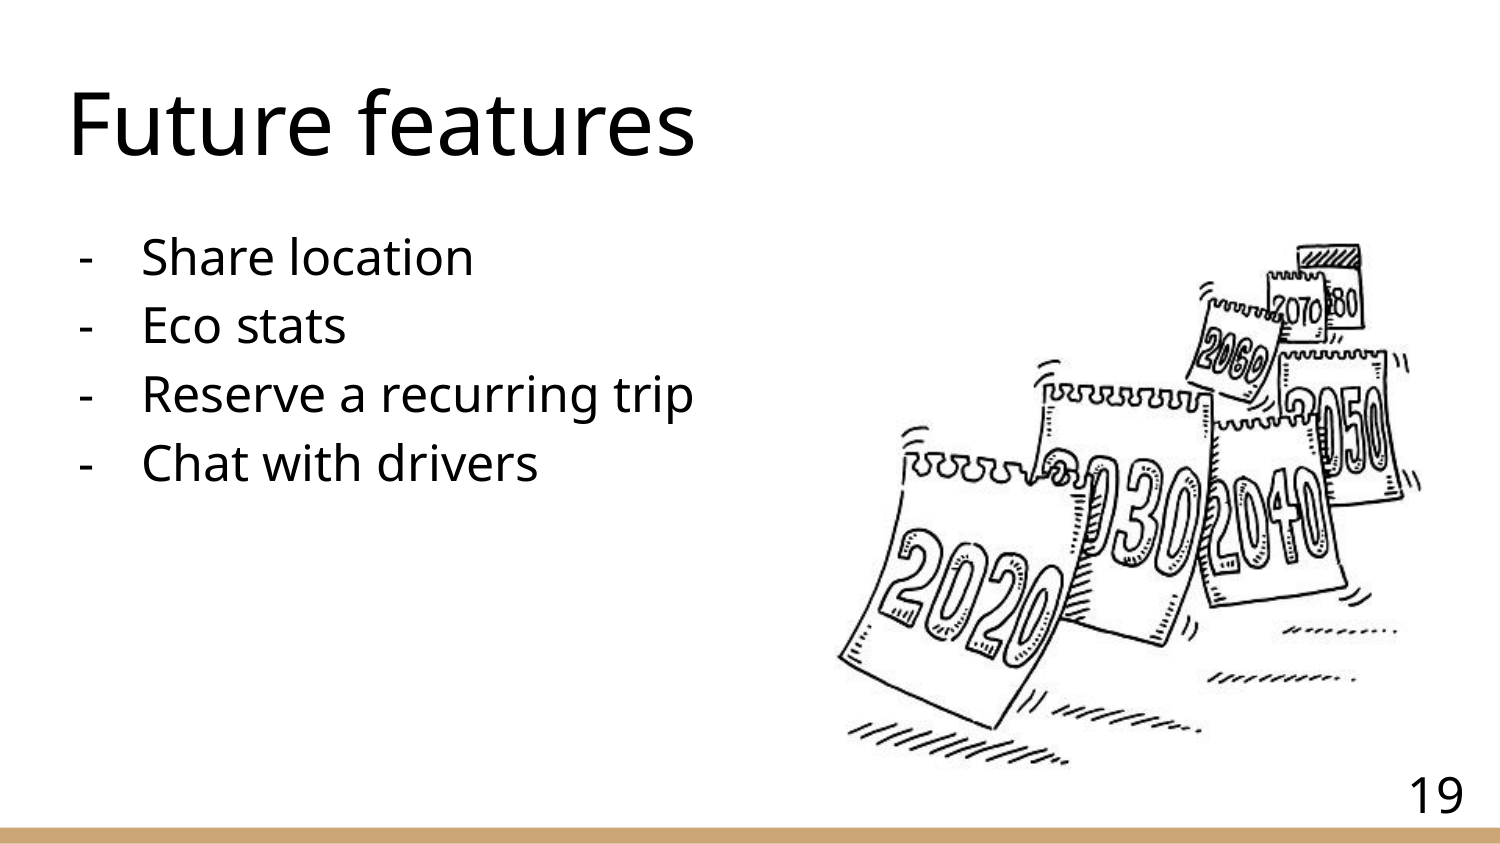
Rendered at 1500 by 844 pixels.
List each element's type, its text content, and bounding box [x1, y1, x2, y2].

title Future features [51, 51, 1449, 189]
slide_number ‹#› [1389, 764, 1480, 830]
list Share location Eco stats Reserve a recurring trip Chat with drivers [51, 200, 778, 752]
picture [783, 194, 1472, 806]
